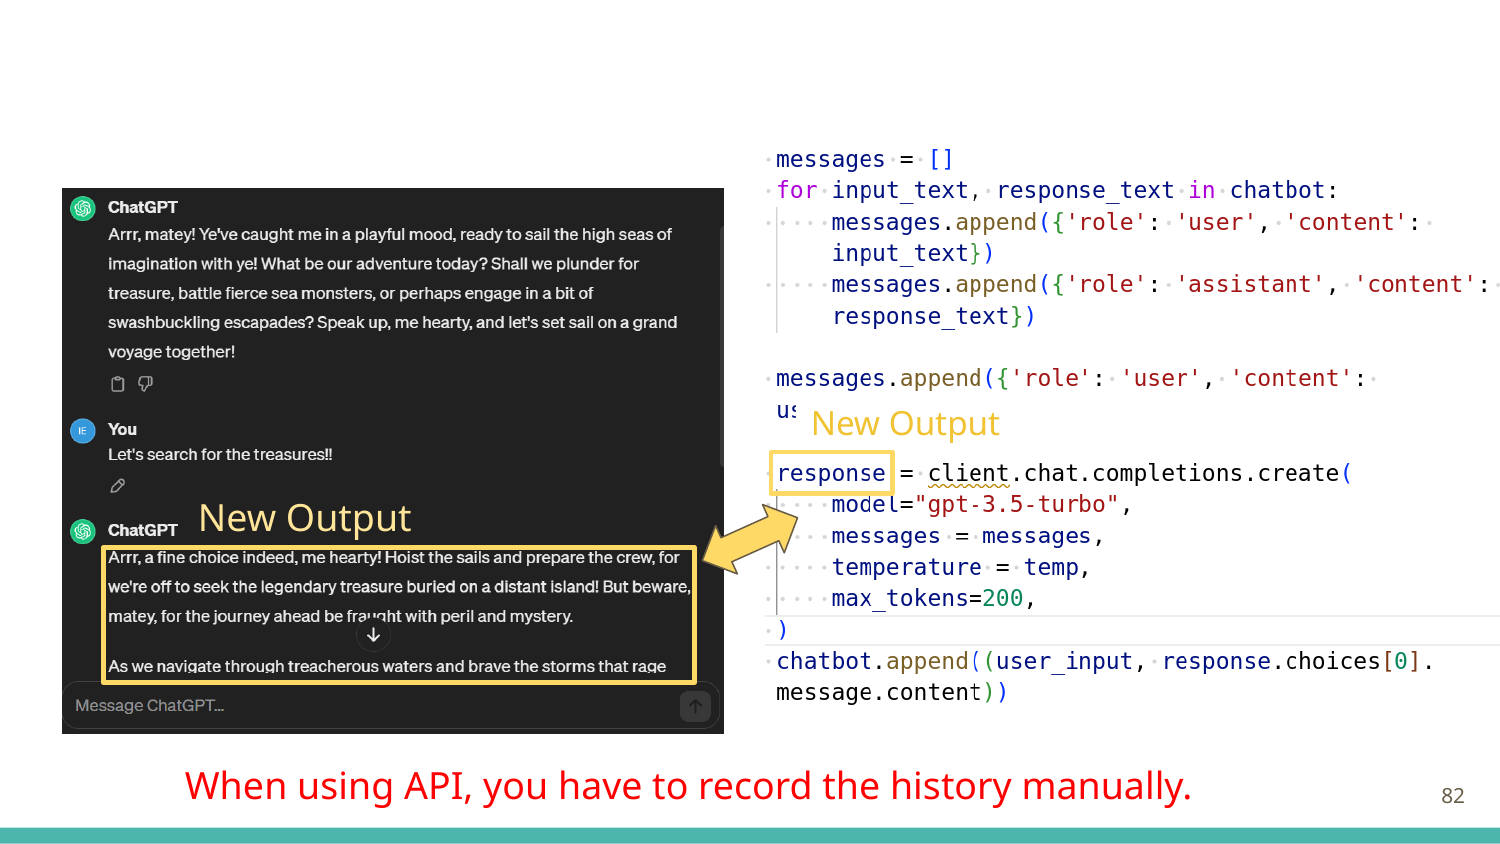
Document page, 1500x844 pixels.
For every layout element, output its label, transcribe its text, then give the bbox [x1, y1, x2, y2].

text_box When using API, you have to record the history manually. [169, 746, 1468, 811]
slide_number ‹#› [1389, 764, 1480, 830]
picture [765, 142, 1500, 740]
text_box [728, 520, 760, 574]
picture [61, 188, 724, 734]
